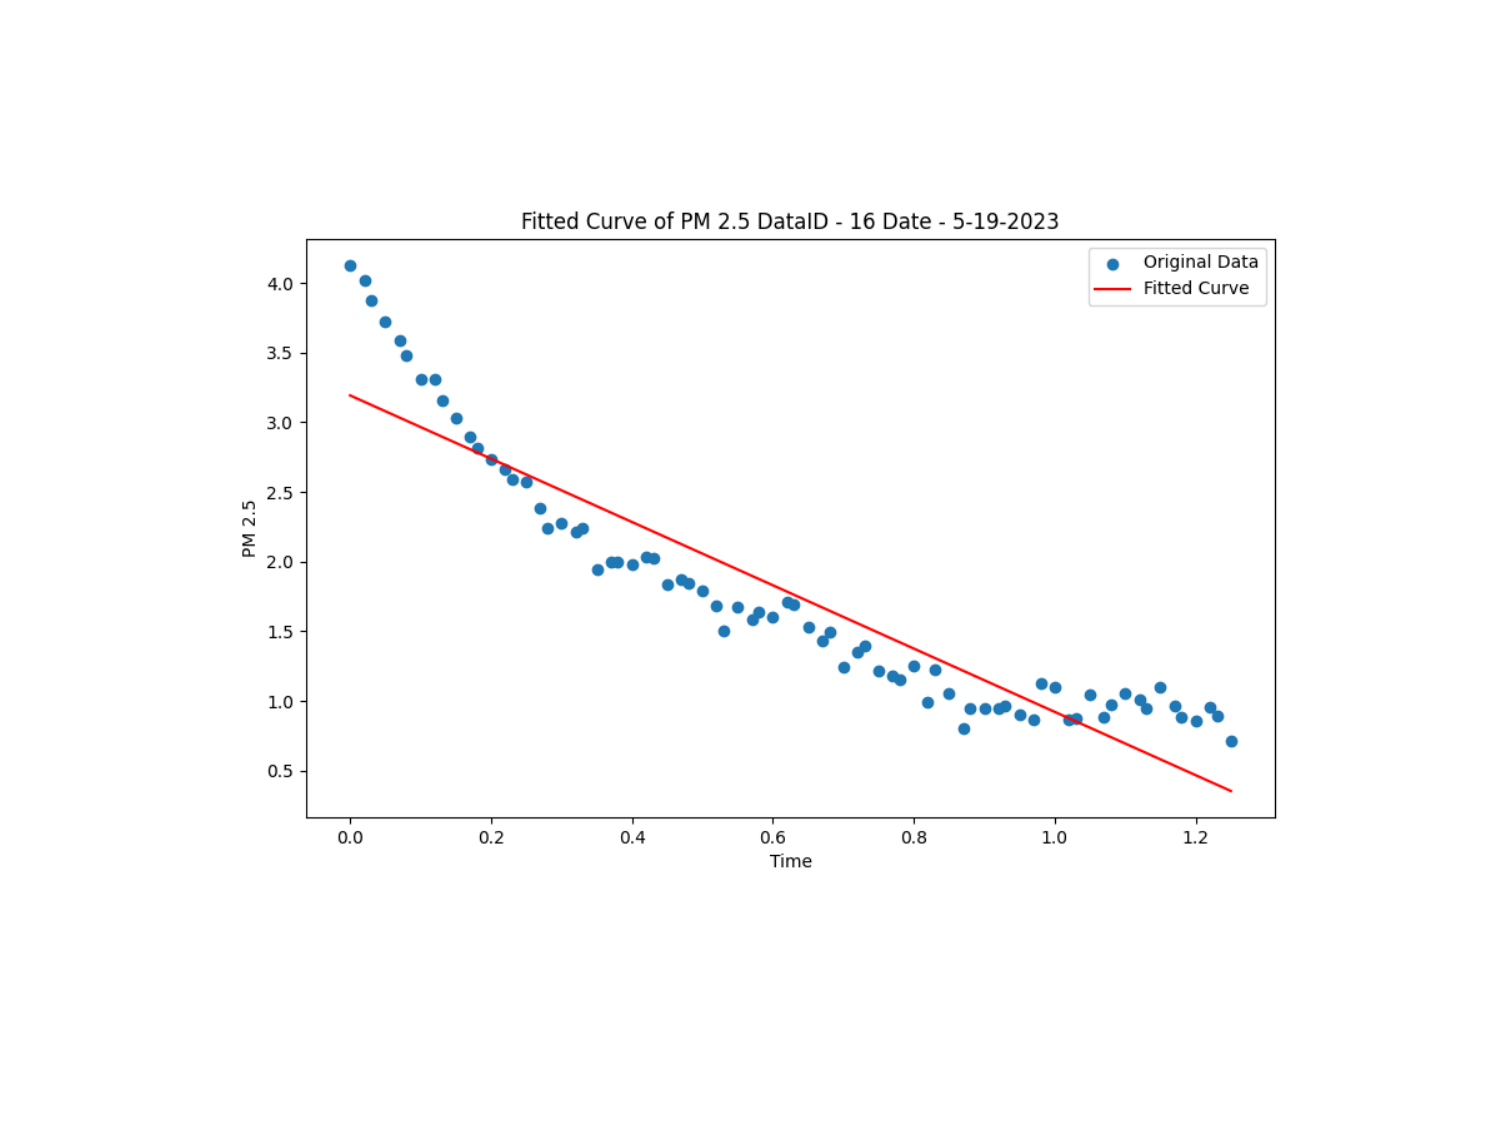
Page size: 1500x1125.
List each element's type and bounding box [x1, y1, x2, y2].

picture [149, 149, 1401, 901]
